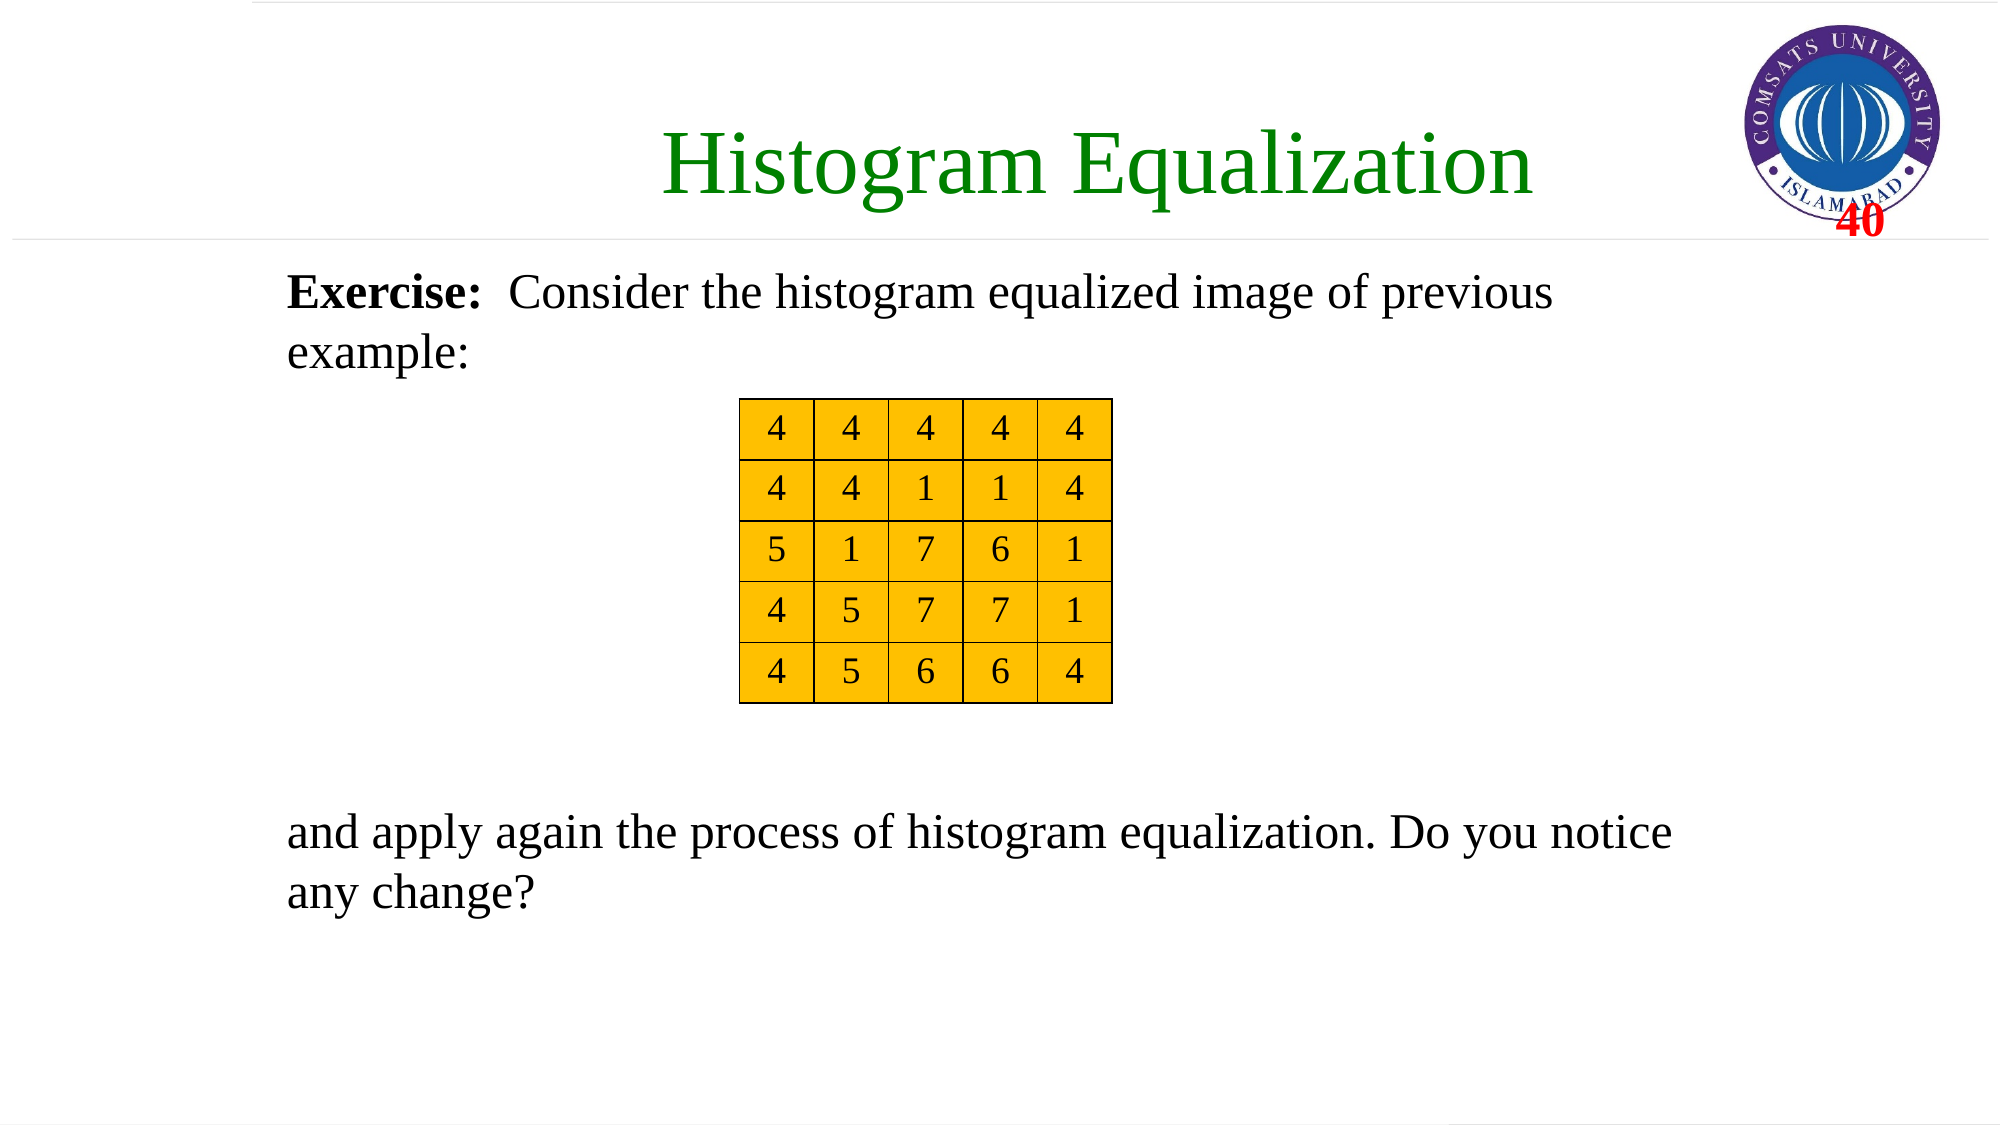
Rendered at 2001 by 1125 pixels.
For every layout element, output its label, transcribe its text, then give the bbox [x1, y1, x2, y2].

table_cell 4 [740, 461, 813, 520]
text_box Histogram Equalization [464, 95, 1733, 220]
picture [1730, 8, 1954, 237]
table_header 4 [964, 400, 1037, 459]
table_cell 1 [1038, 582, 1111, 642]
table_cell 7 [889, 522, 962, 581]
table_cell 7 [964, 582, 1037, 642]
table_cell 7 [889, 582, 962, 642]
table_cell 1 [815, 522, 888, 581]
table_cell 6 [964, 643, 1037, 702]
table_cell 6 [889, 643, 962, 702]
table_header 4 [1038, 400, 1111, 459]
table_cell 5 [740, 522, 813, 581]
table_header 4 [889, 400, 962, 459]
table_cell 4 [815, 461, 888, 520]
table_header 4 [815, 400, 888, 459]
table_cell 4 [1038, 643, 1111, 702]
table_cell 1 [964, 461, 1037, 520]
table_cell 6 [964, 522, 1037, 581]
table_cell 1 [1038, 522, 1111, 581]
table_cell 5 [815, 643, 888, 702]
table_cell 4 [740, 643, 813, 702]
table_cell 1 [889, 461, 962, 520]
table_cell 4 [1038, 461, 1111, 520]
table_cell 4 [740, 582, 813, 642]
table_header 4 [740, 400, 813, 459]
table_cell 5 [815, 582, 888, 642]
text_box Exercise: Consider the histogram equalized image of previous example: and apply again the process of histogram equalization. Do you notice any change? [272, 250, 1692, 926]
